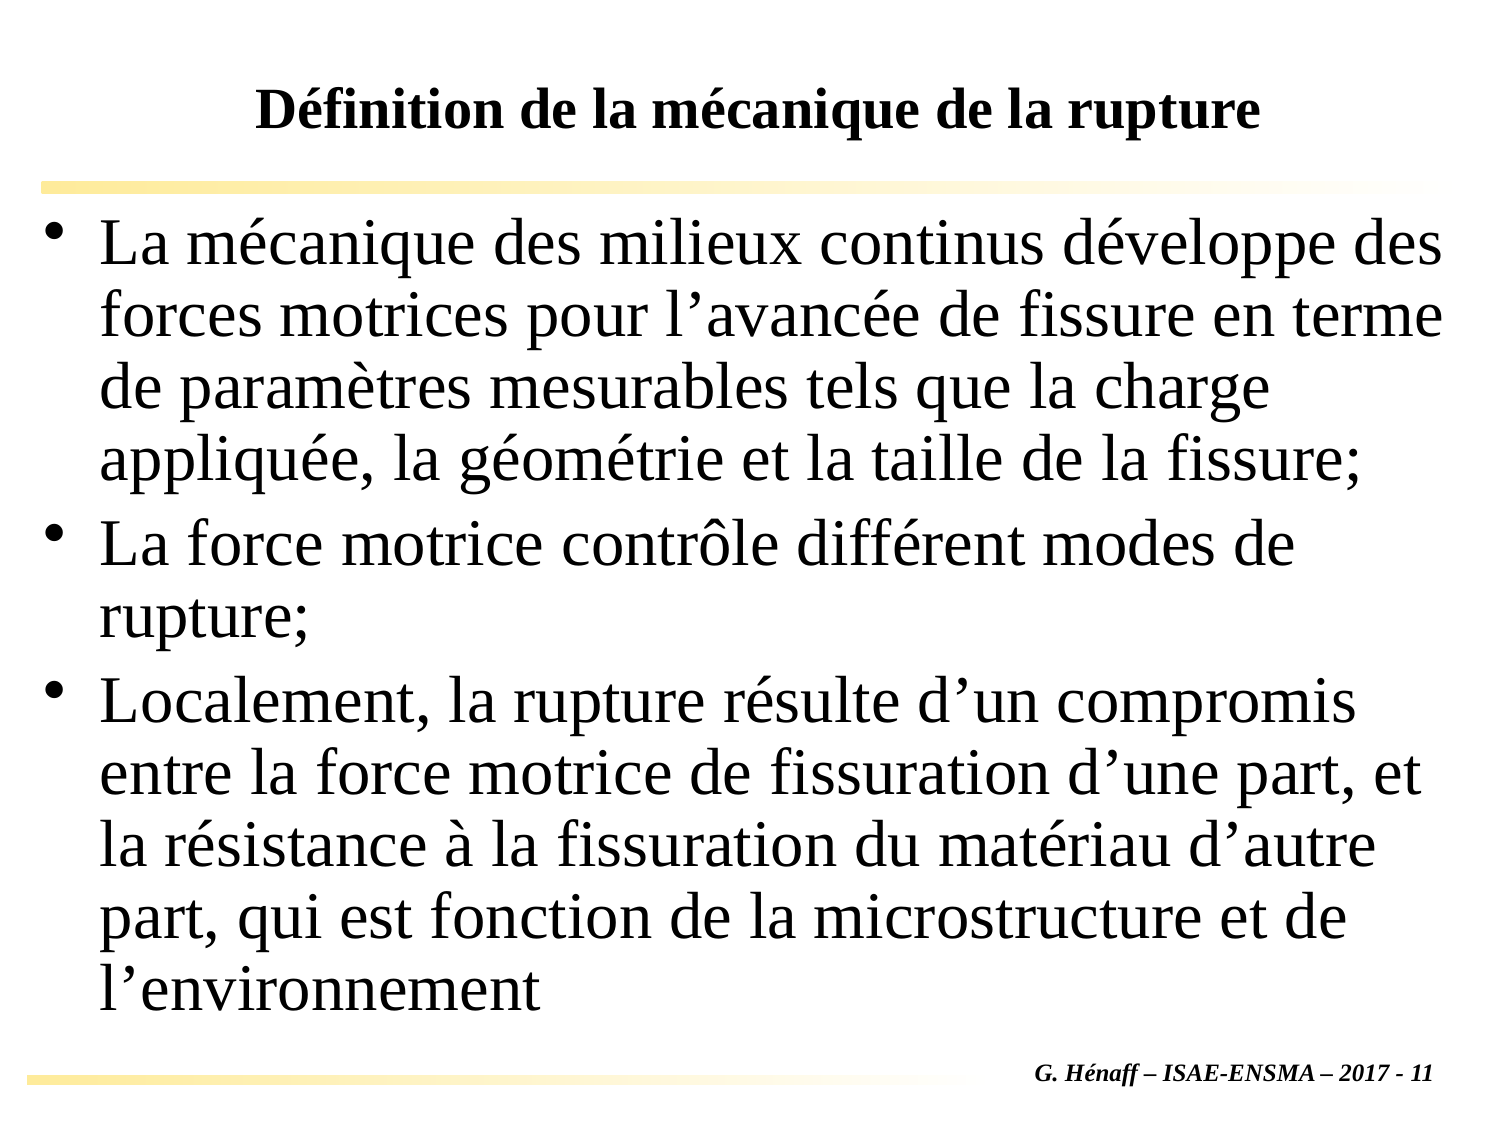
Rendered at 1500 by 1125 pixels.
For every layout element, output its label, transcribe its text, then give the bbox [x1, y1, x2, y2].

title Définition de la mécanique de la rupture [121, 31, 1397, 179]
list La mécanique des milieux continus développe des forces motrices pour l’avancée de fissure en terme de paramètres mesurables tels que la charge appliquée, la géométrie et la taille de la fissure; La force motrice contrôle différent modes de rupture; Localement, la rupture résulte d’un compromis entre la force motrice de fissuration d’une part, et la résistance à la fissuration du matériau d’autre part, qui est fonction de la microstructure et de l’environnement [28, 199, 1473, 1053]
